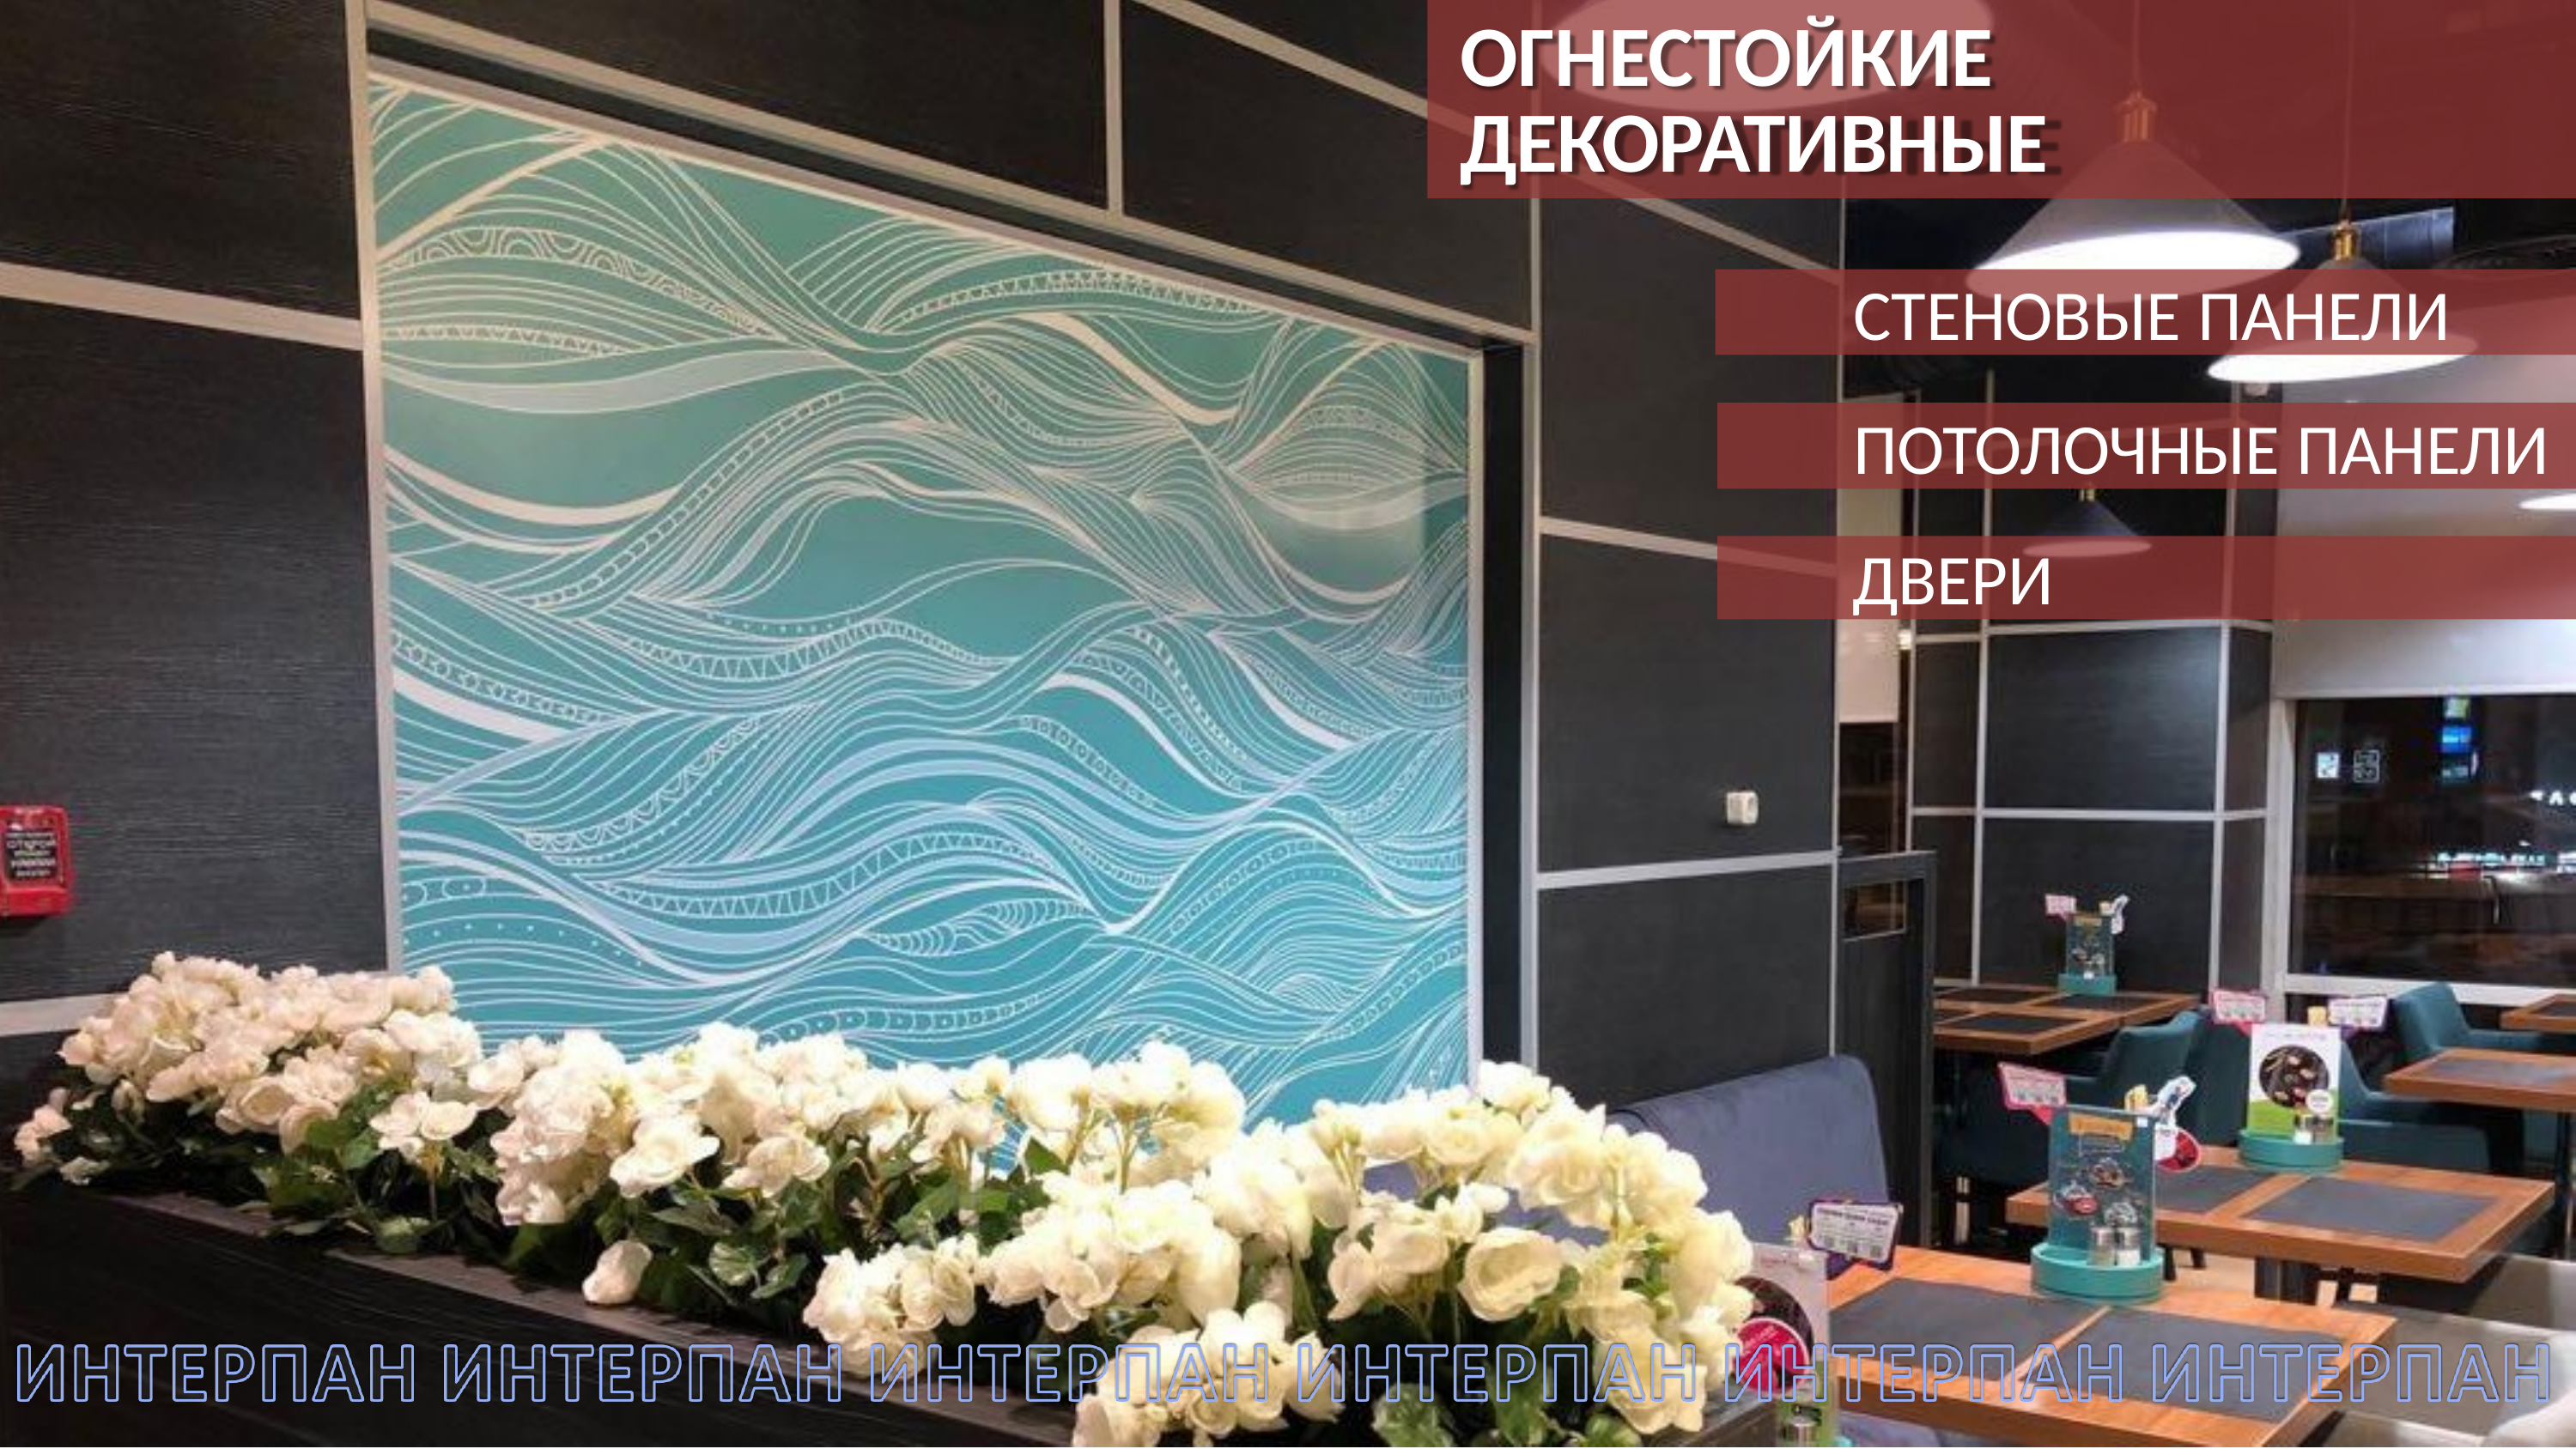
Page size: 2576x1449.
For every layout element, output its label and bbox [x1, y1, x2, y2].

text_box [0, 0, 2576, 1448]
